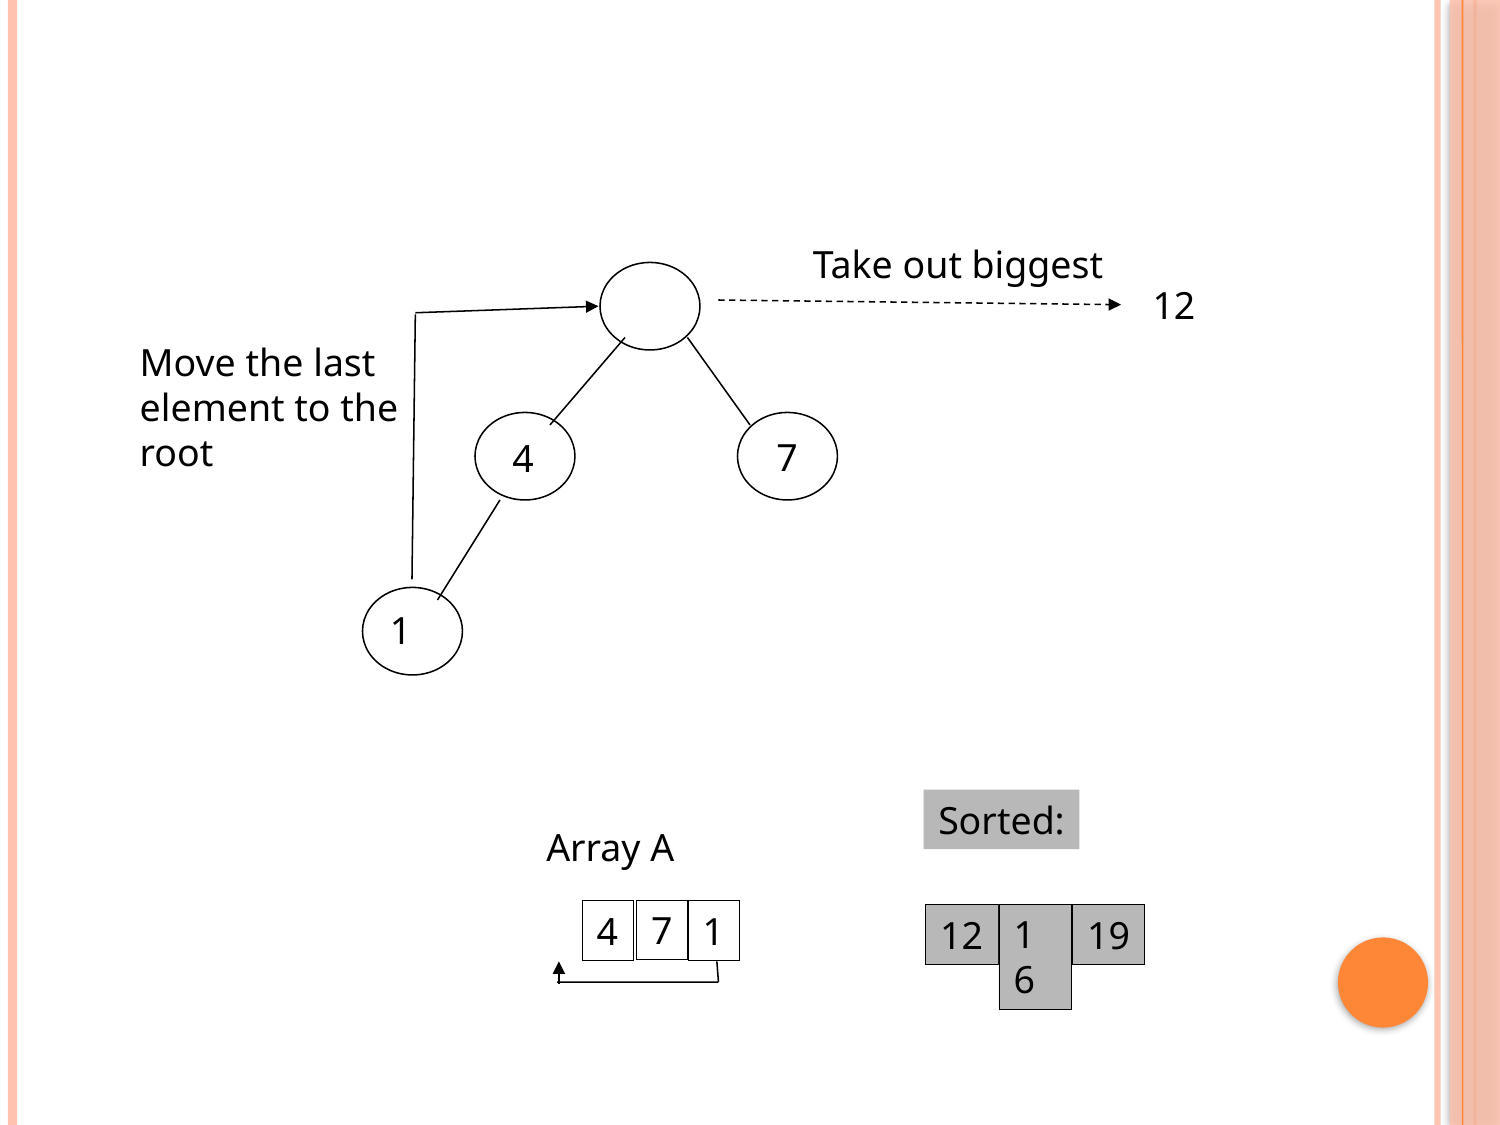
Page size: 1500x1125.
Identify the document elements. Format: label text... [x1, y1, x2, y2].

text_box [474, 412, 575, 500]
text_box Array A [531, 816, 690, 877]
text_box 12 [925, 904, 998, 965]
text_box Take out biggest [798, 233, 1119, 294]
text_box 4 [497, 427, 549, 488]
text_box 16 [998, 904, 1072, 1009]
text_box [737, 412, 838, 500]
text_box 1 [687, 900, 740, 961]
text_box 7 [761, 426, 813, 486]
text_box Move the last element to the root [124, 331, 424, 482]
text_box 19 [1072, 904, 1145, 965]
text_box 7 [636, 899, 688, 960]
text_box [552, 961, 566, 984]
text_box 1 [374, 599, 426, 660]
text_box [600, 262, 700, 350]
text_box Sorted: [923, 789, 1080, 850]
text_box [1108, 298, 1122, 311]
text_box [362, 587, 463, 675]
text_box [415, 300, 599, 313]
text_box 4 [581, 900, 634, 960]
text_box 12 [1137, 274, 1211, 335]
